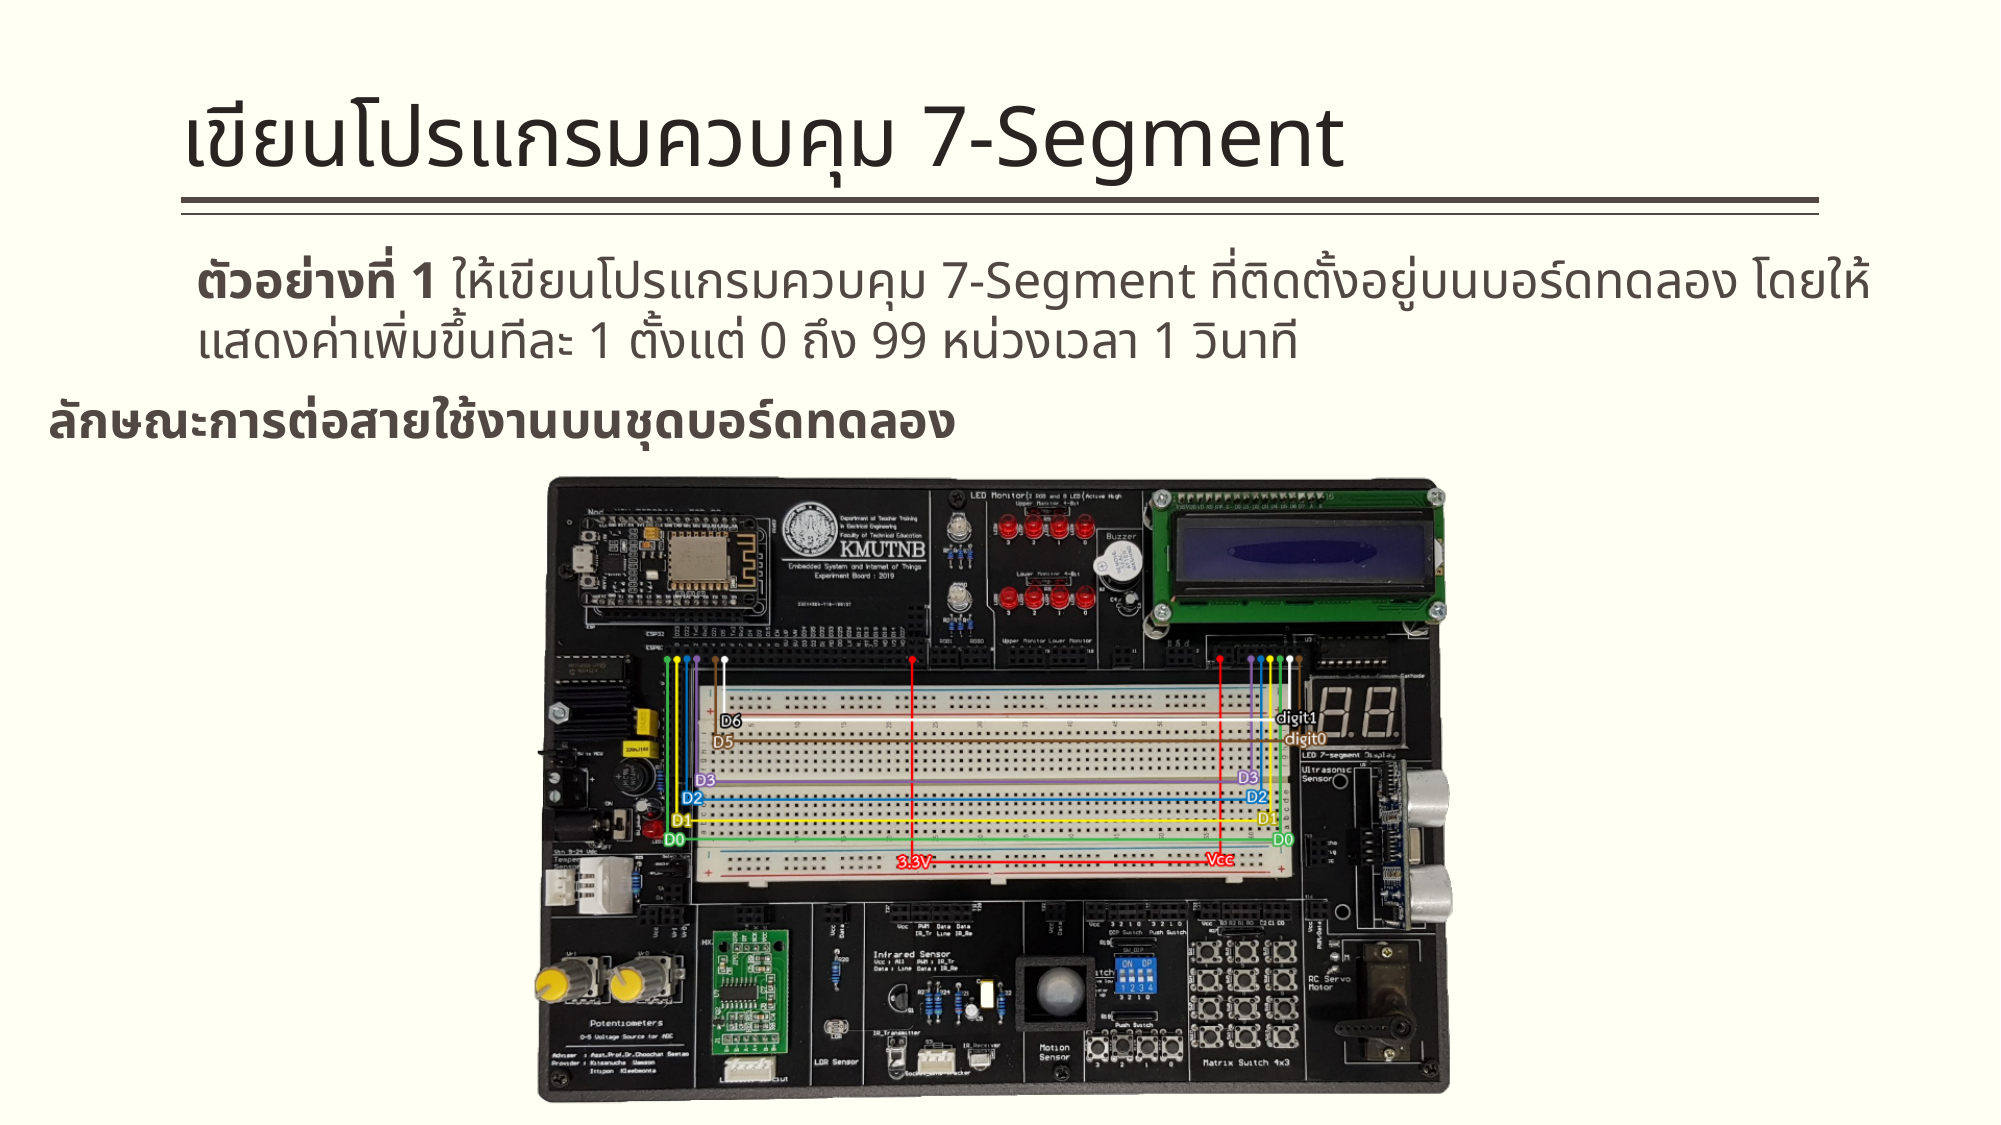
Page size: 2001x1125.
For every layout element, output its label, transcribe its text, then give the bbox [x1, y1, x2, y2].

title เขียนโปรแกรมควบคุม 7-Segment [181, 12, 1819, 193]
text_box ตัวอย่างที่ 1 ให้เขียนโปรแกรมควบคุม 7-Segment ที่ติดตั้งอยู่บนบอร์ดทดลอง โดยให้แสดงค่าเพิ่มขึ้นทีละ 1 ตั้งแต่ 0 ถึง 99 หน่วงเวลา 1 วินาที [181, 241, 1913, 376]
text_box ลักษณะการต่อสายใช้งานบนชุดบอร์ดทดลอง [34, 381, 973, 457]
picture [518, 461, 1482, 1125]
